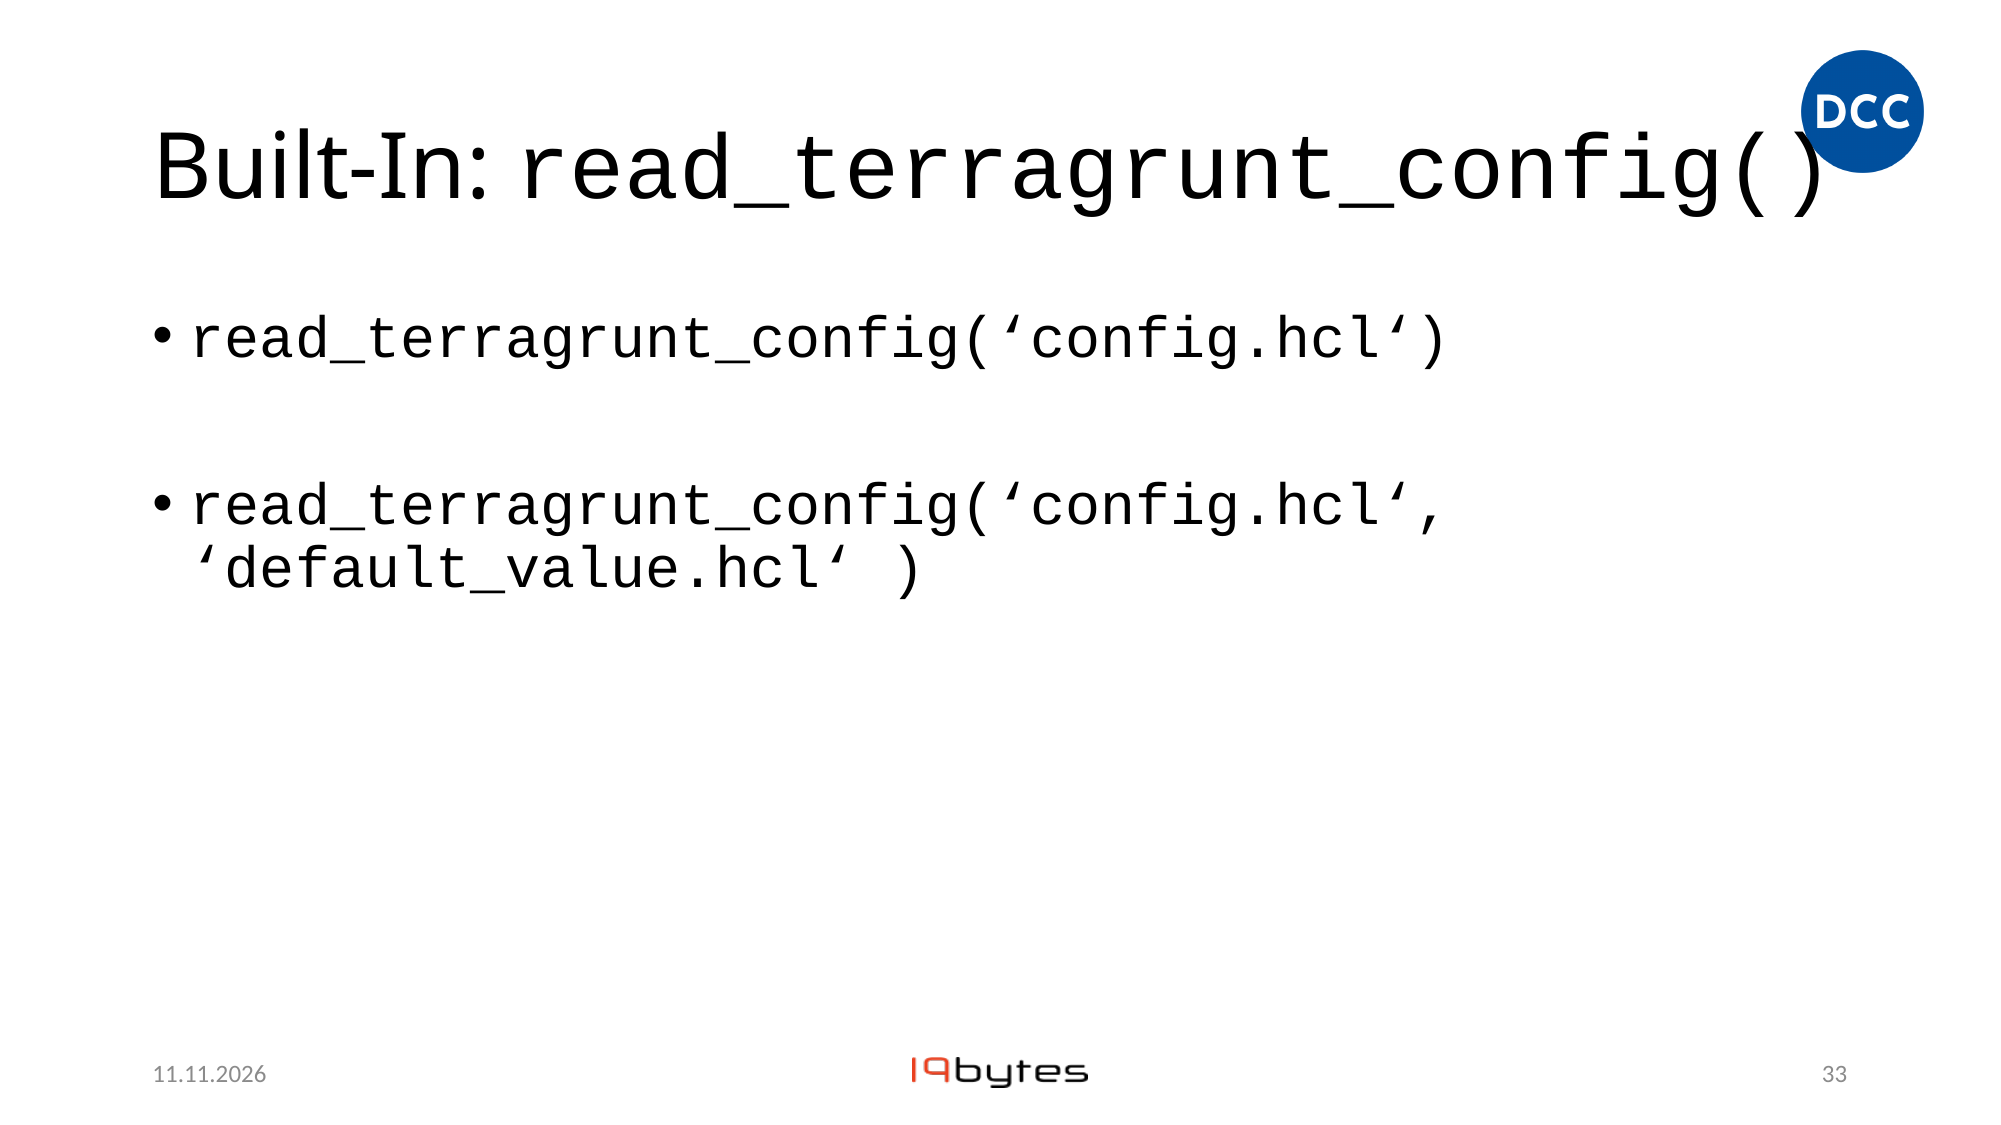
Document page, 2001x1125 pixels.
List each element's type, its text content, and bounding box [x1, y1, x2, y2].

picture [912, 1057, 1088, 1088]
picture [1801, 50, 1924, 173]
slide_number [137, 1042, 588, 1103]
title Built-In: read_terragrunt_config() [137, 59, 1863, 278]
slide_number 32 [1412, 1042, 1863, 1103]
list read_terragrunt_config(‘config.hcl‘) read_terragrunt_config(‘config.hcl‘, ‘default_value.hcl‘ ) [137, 299, 1863, 1014]
